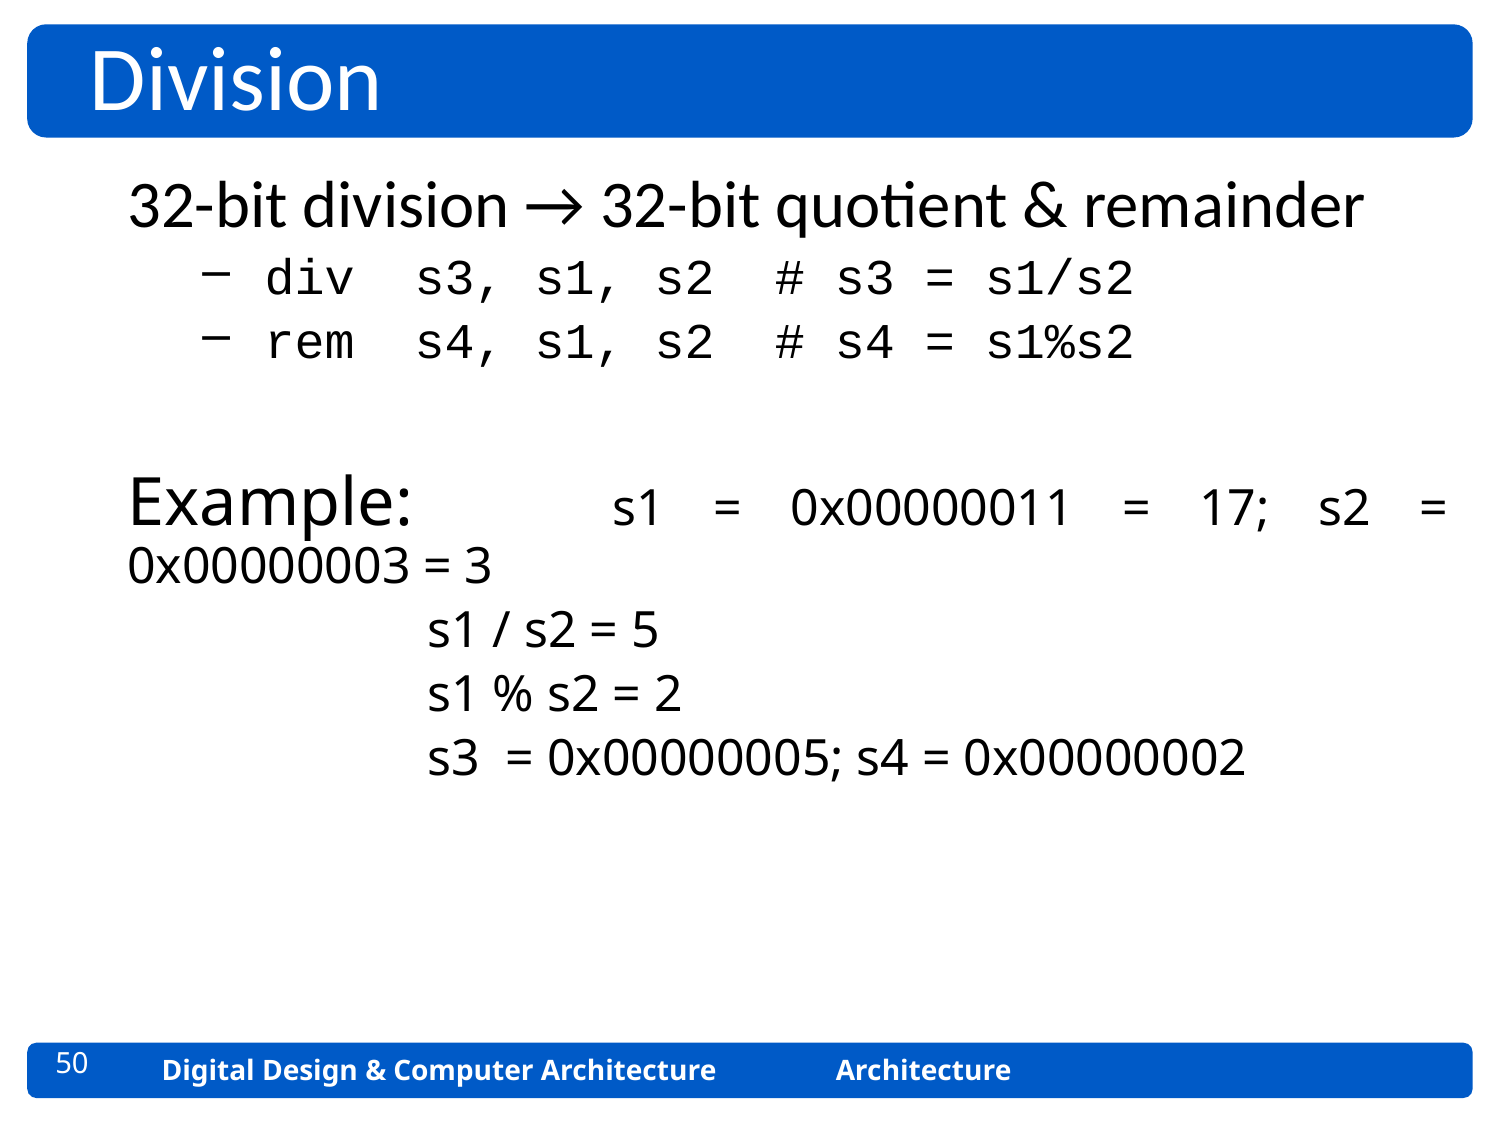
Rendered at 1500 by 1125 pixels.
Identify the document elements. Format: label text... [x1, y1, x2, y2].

text_box 32-bit division → 32-bit quotient & remainder div s3, s1, s2 # s3 = s1/s2 rem s4, s1, s2 # s4 = s1%s2 Example: s1 = 0x00000011 = 17; s2 = 0x00000003 = 3 s1 / s2 = 5 s1 % s2 = 2 s3 = 0x00000005; s4 = 0x00000002 [112, 162, 1463, 975]
text_box Division [74, 11, 1438, 136]
slide_number 50 [40, 1037, 164, 1096]
